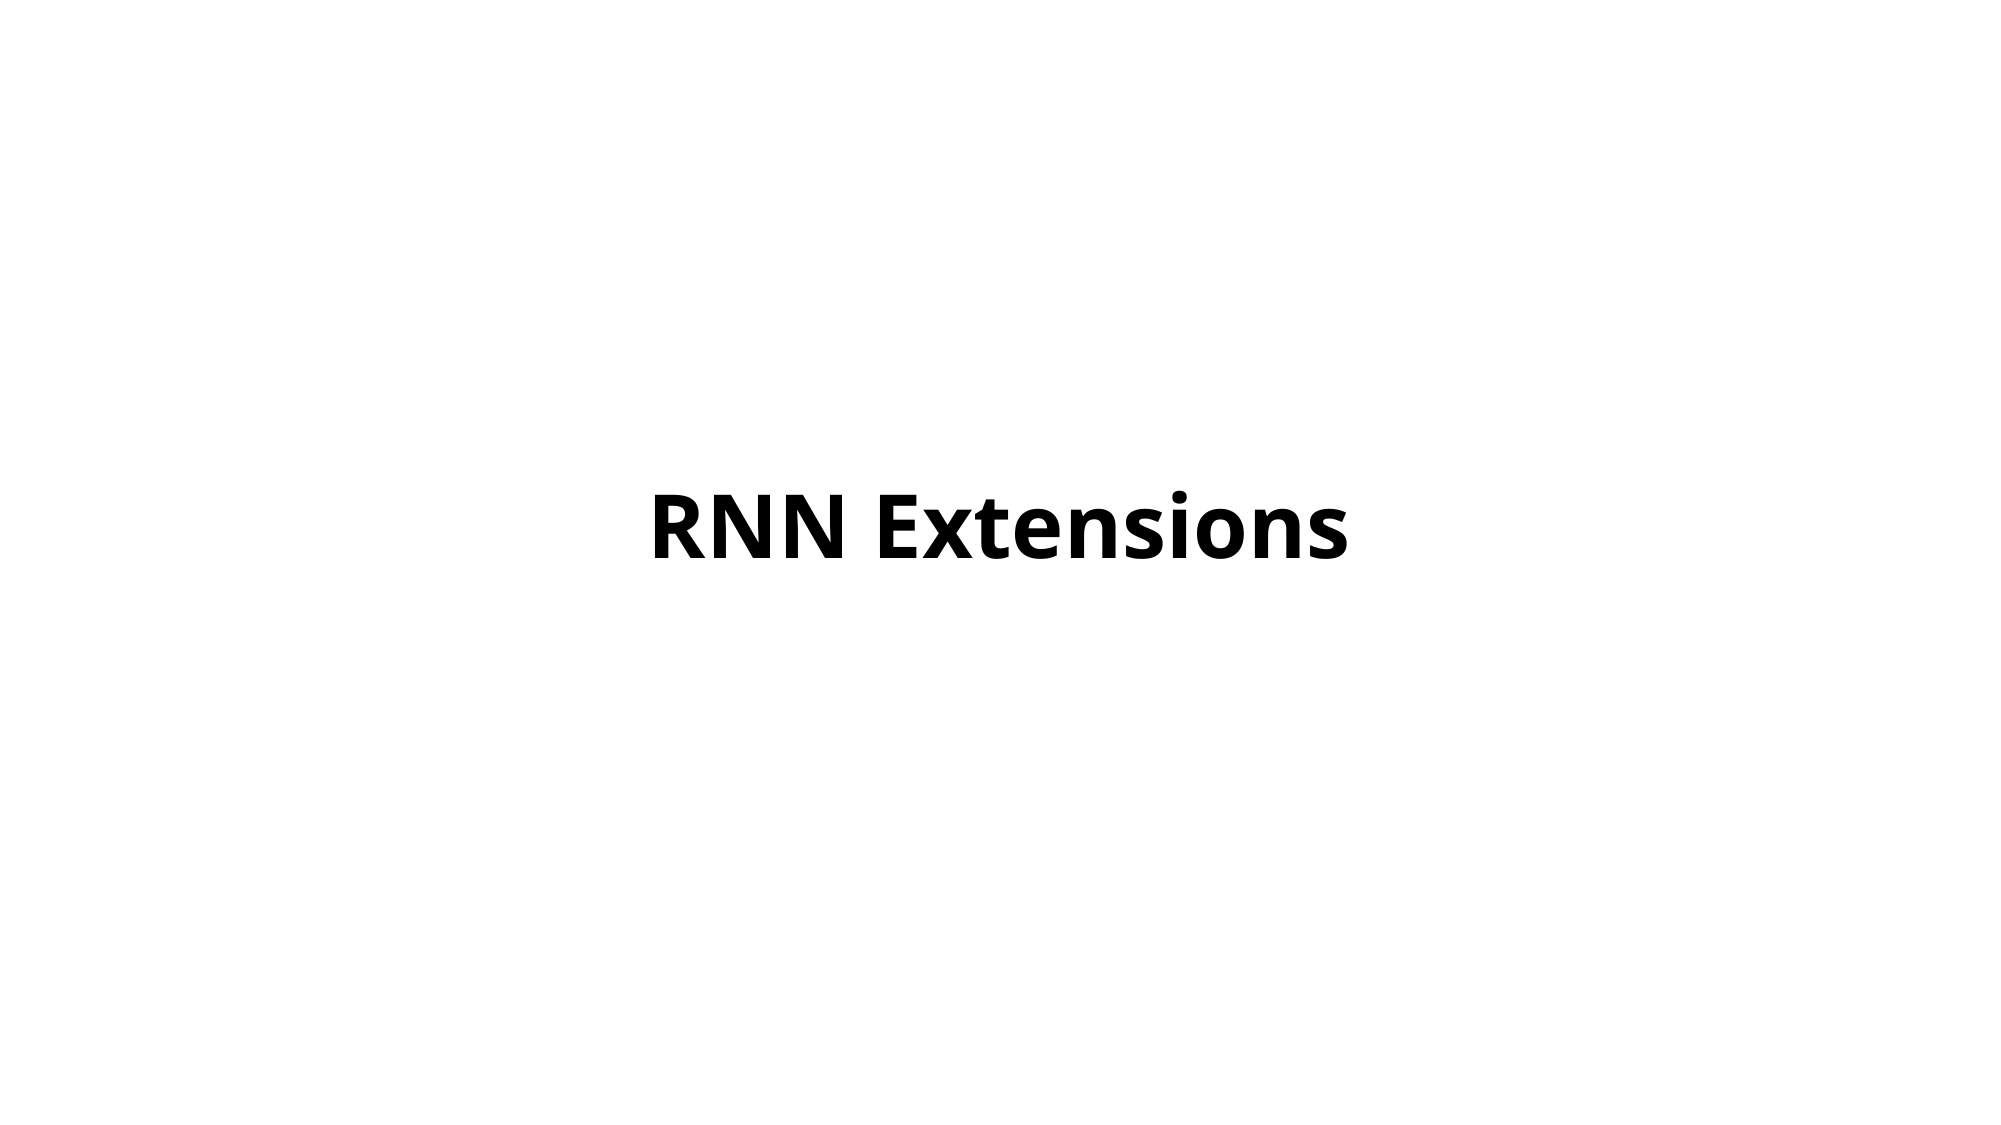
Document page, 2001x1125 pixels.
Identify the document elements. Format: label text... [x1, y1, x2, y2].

title RNN Extensions [573, 474, 1426, 653]
